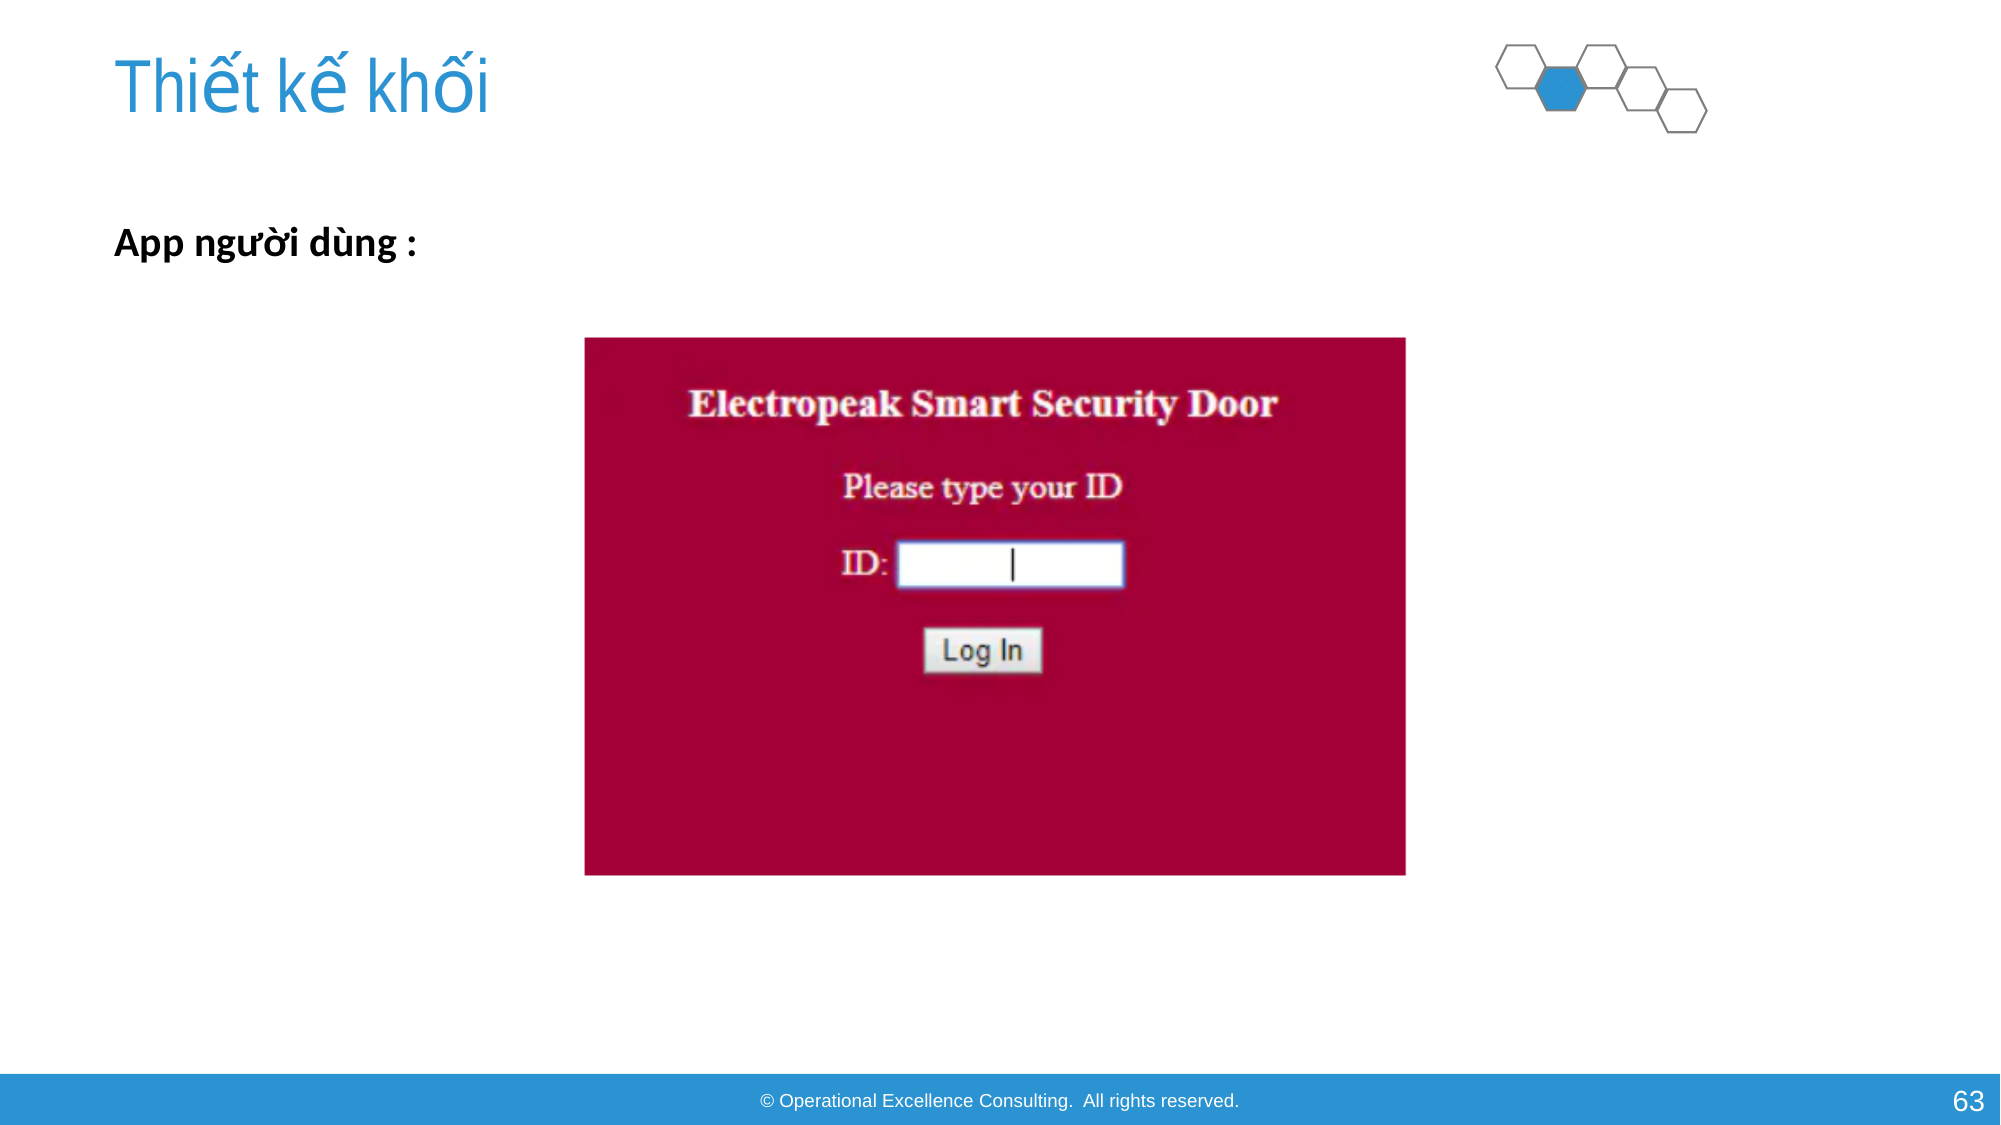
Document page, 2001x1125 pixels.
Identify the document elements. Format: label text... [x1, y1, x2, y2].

picture [520, 294, 1480, 918]
title Thiết kế khối [99, 29, 1900, 148]
text_box App người dùng : [99, 206, 1771, 322]
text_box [1496, 45, 1707, 133]
